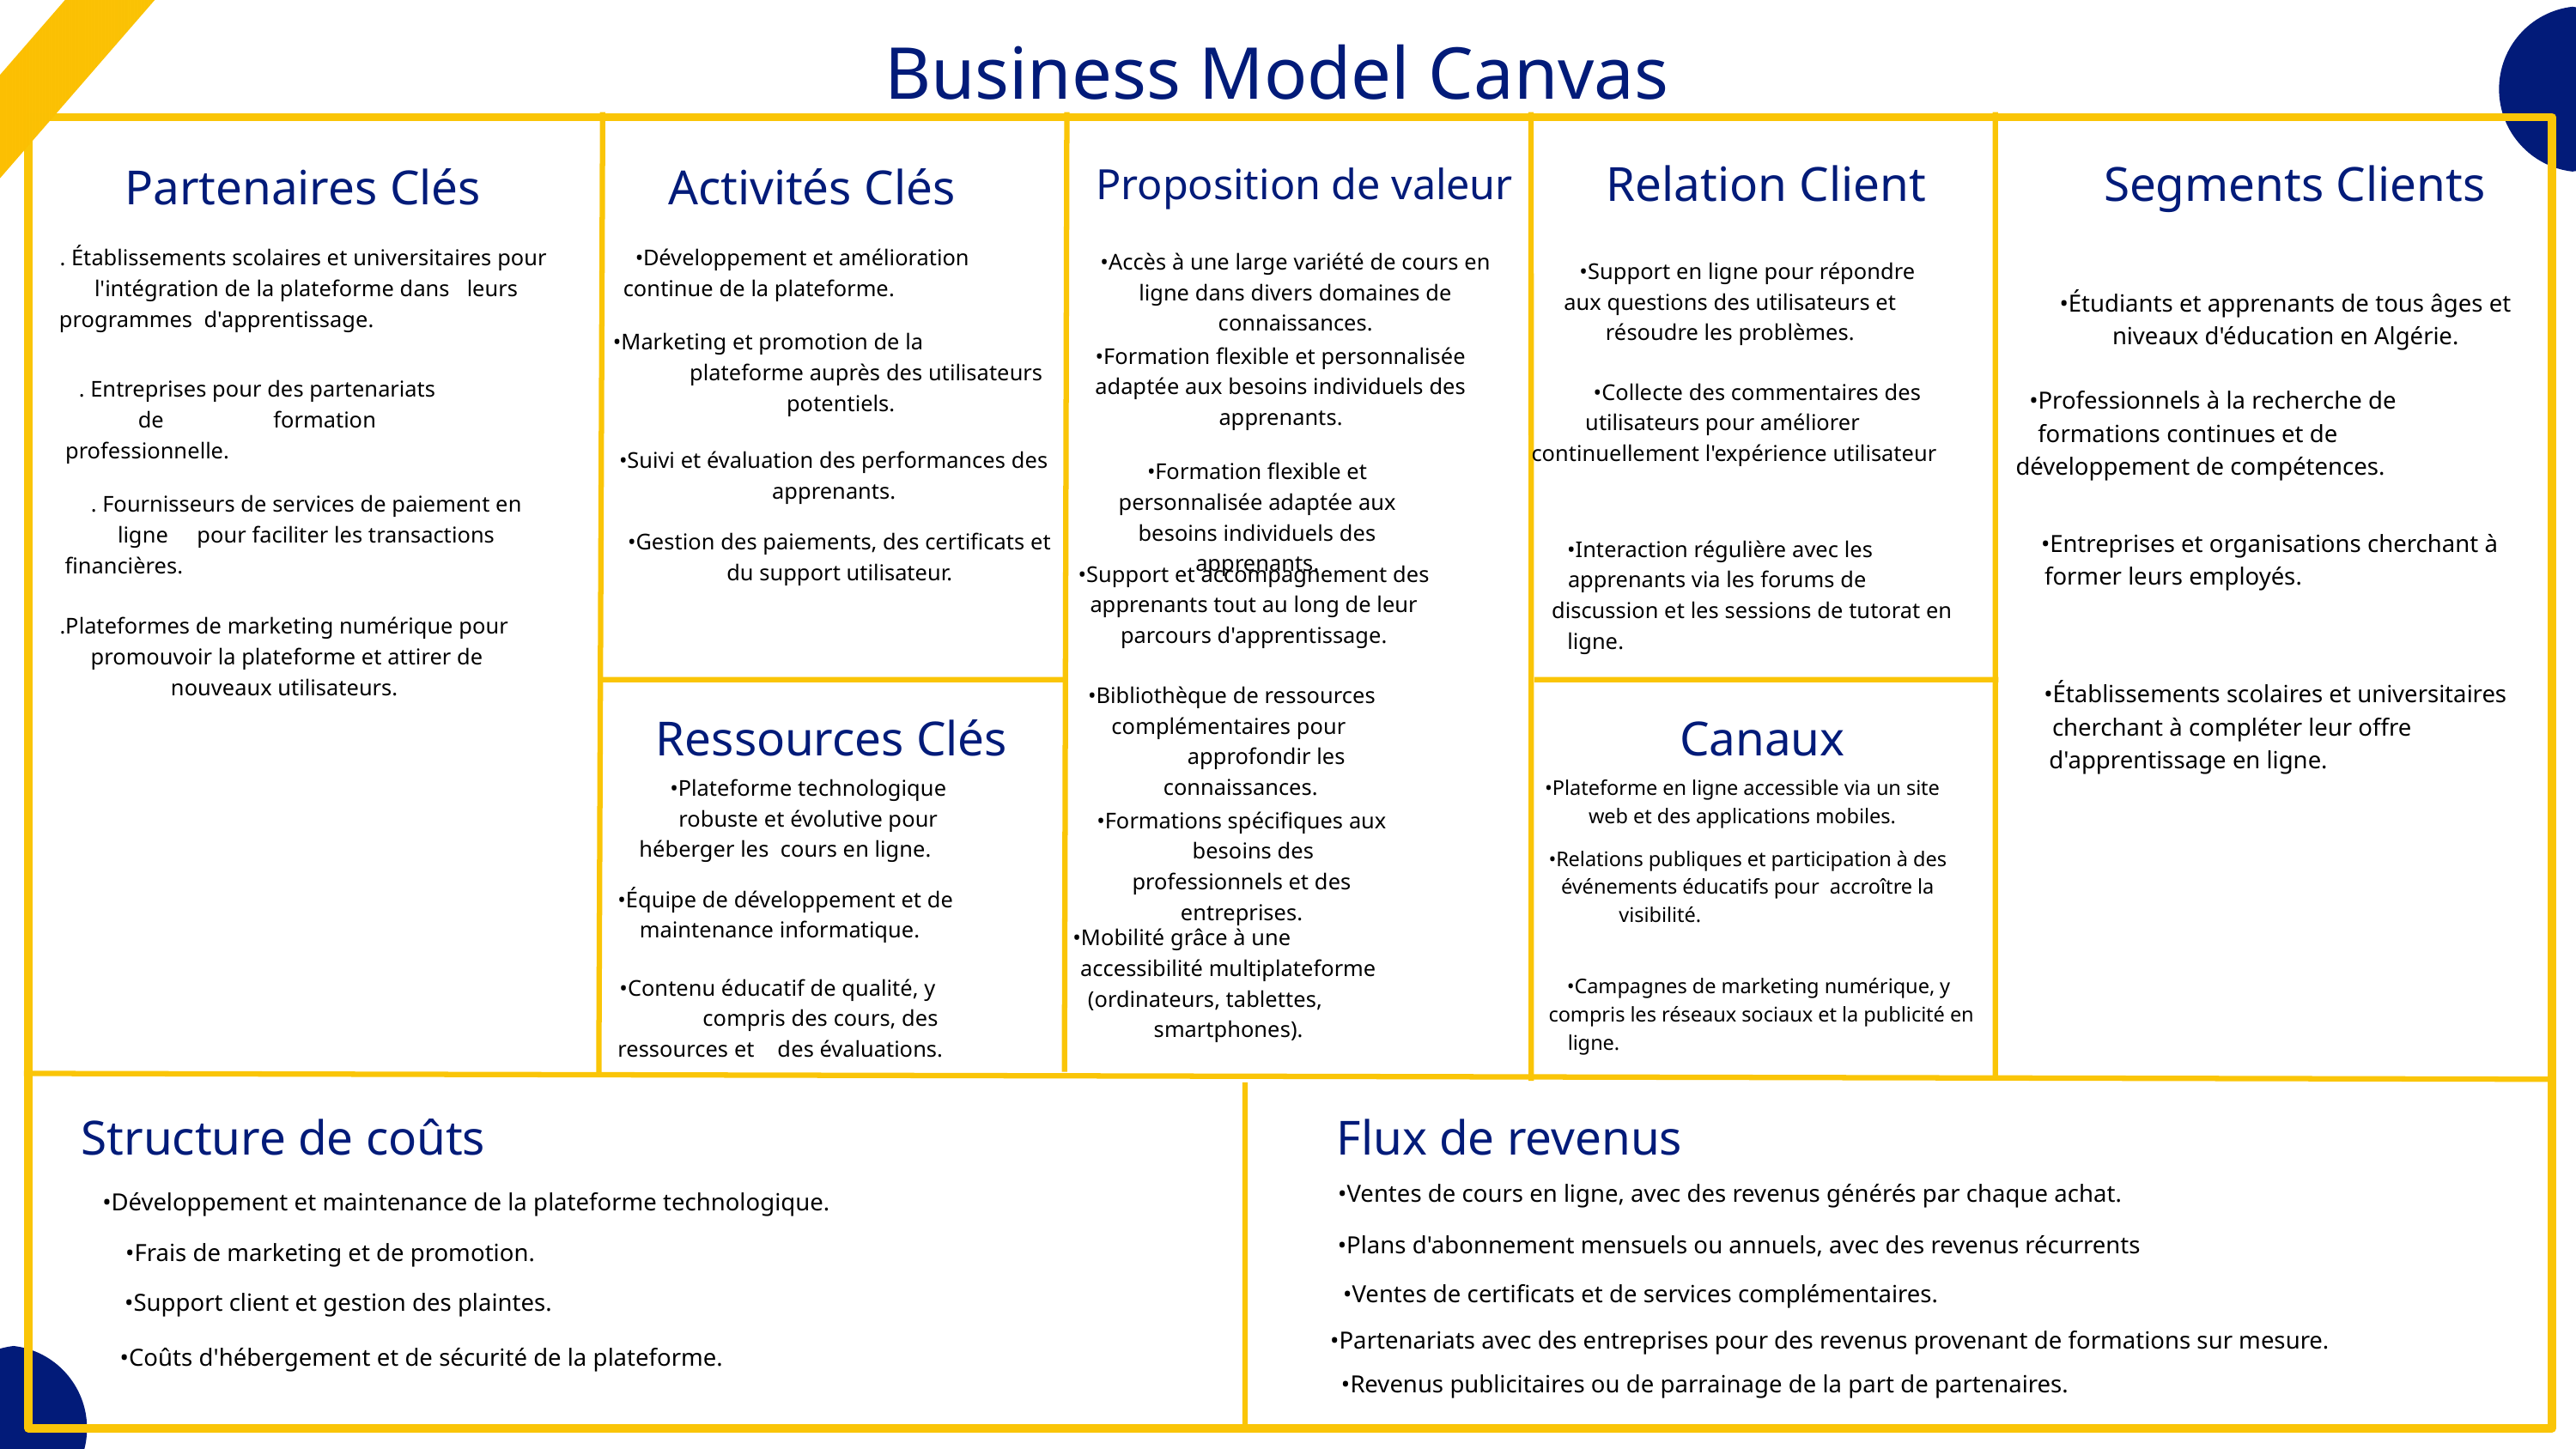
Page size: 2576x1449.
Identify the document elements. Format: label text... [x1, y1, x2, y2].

text_box [0, 0, 155, 179]
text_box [2489, 6, 2576, 173]
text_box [27, 87, 2553, 1429]
text_box Business Model Canvas [292, 13, 2244, 84]
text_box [0, 1345, 97, 1449]
